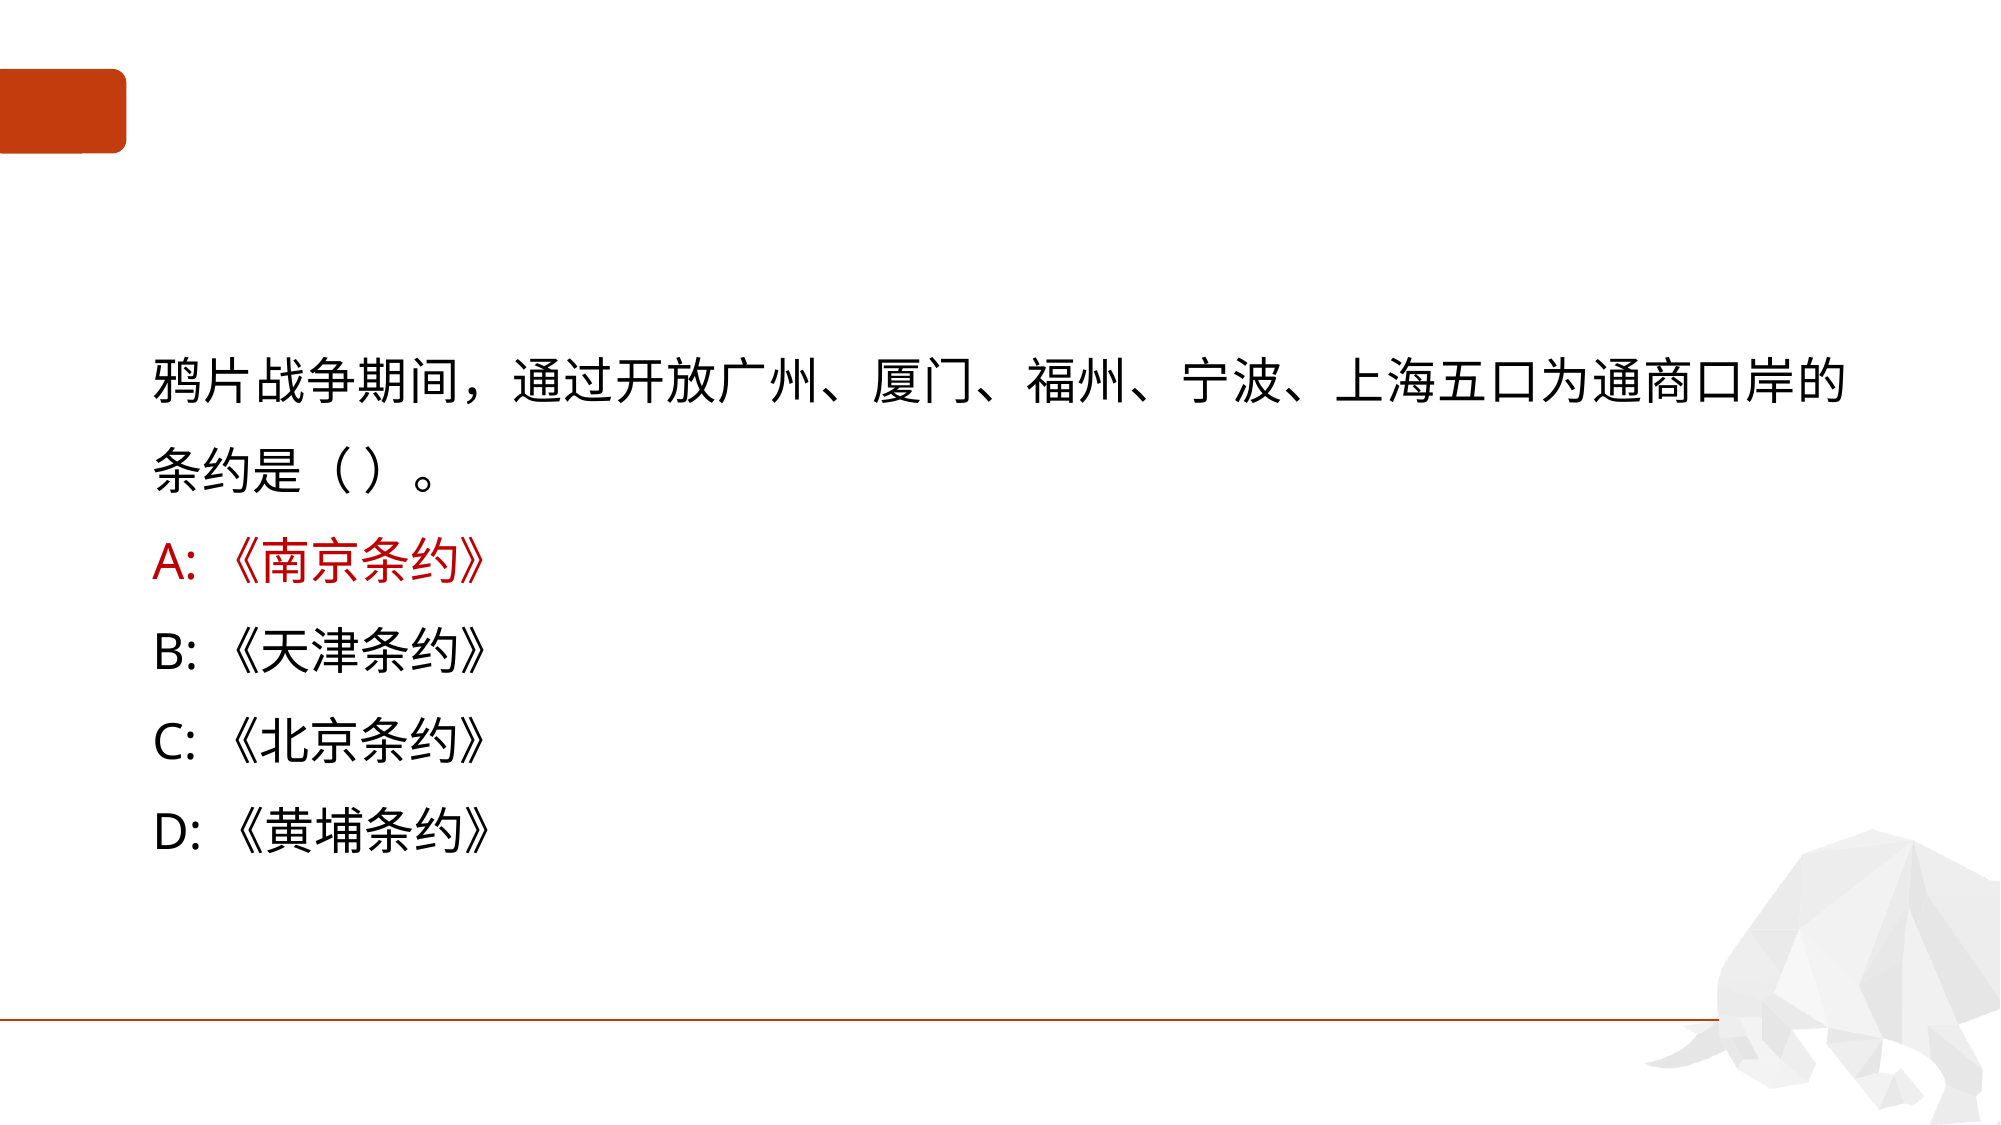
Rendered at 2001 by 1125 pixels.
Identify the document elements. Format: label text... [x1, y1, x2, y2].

picture [1644, 829, 2000, 1125]
list 鸦片战争期间，通过开放广州、厦门、福州、宁波、上海五口为通商口岸的条约是（ ）。 A:《南京条约》 B:《天津条约》 C:《北京条约》 D:《黄埔条约》 [137, 312, 1863, 966]
